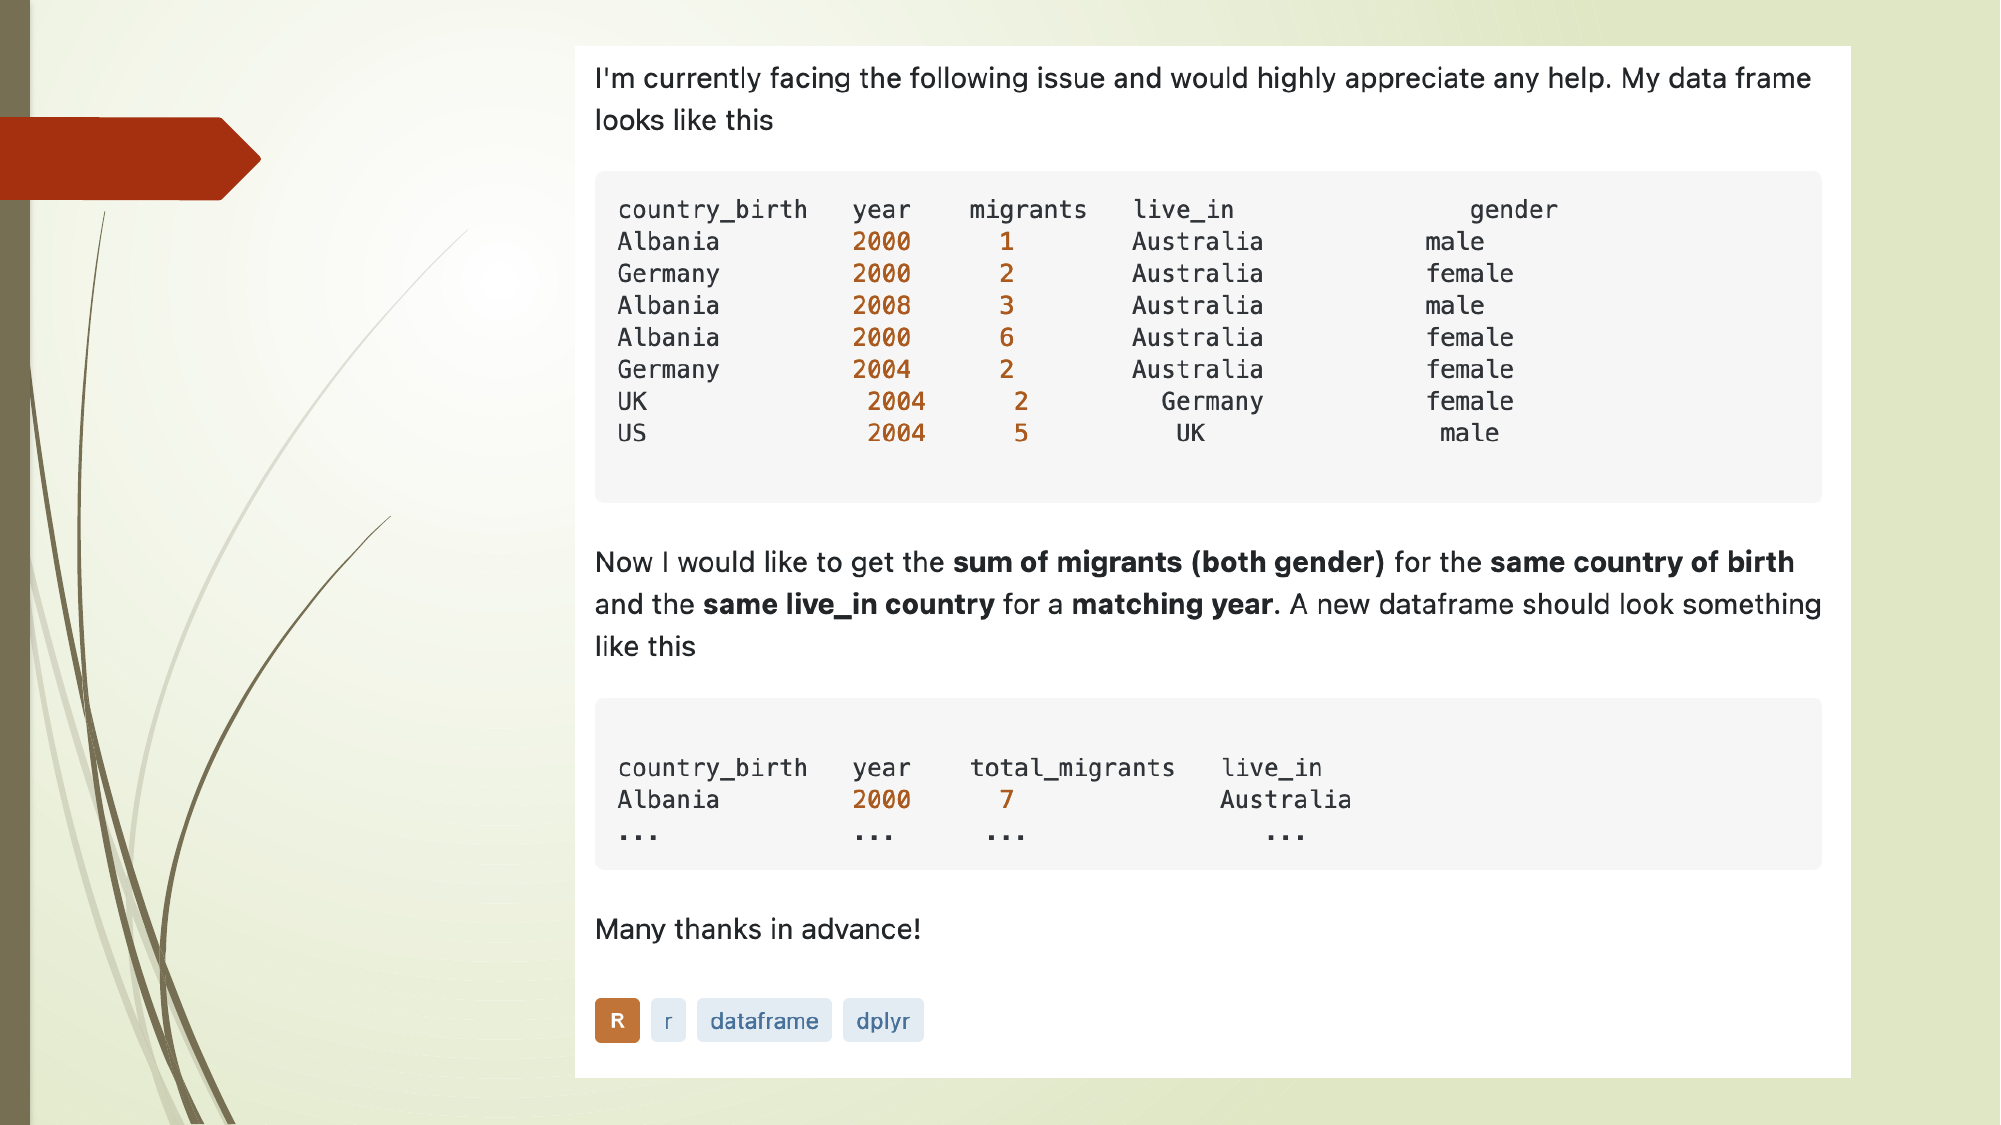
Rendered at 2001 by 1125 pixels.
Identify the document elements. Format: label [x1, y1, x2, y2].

picture [575, 46, 1851, 1079]
